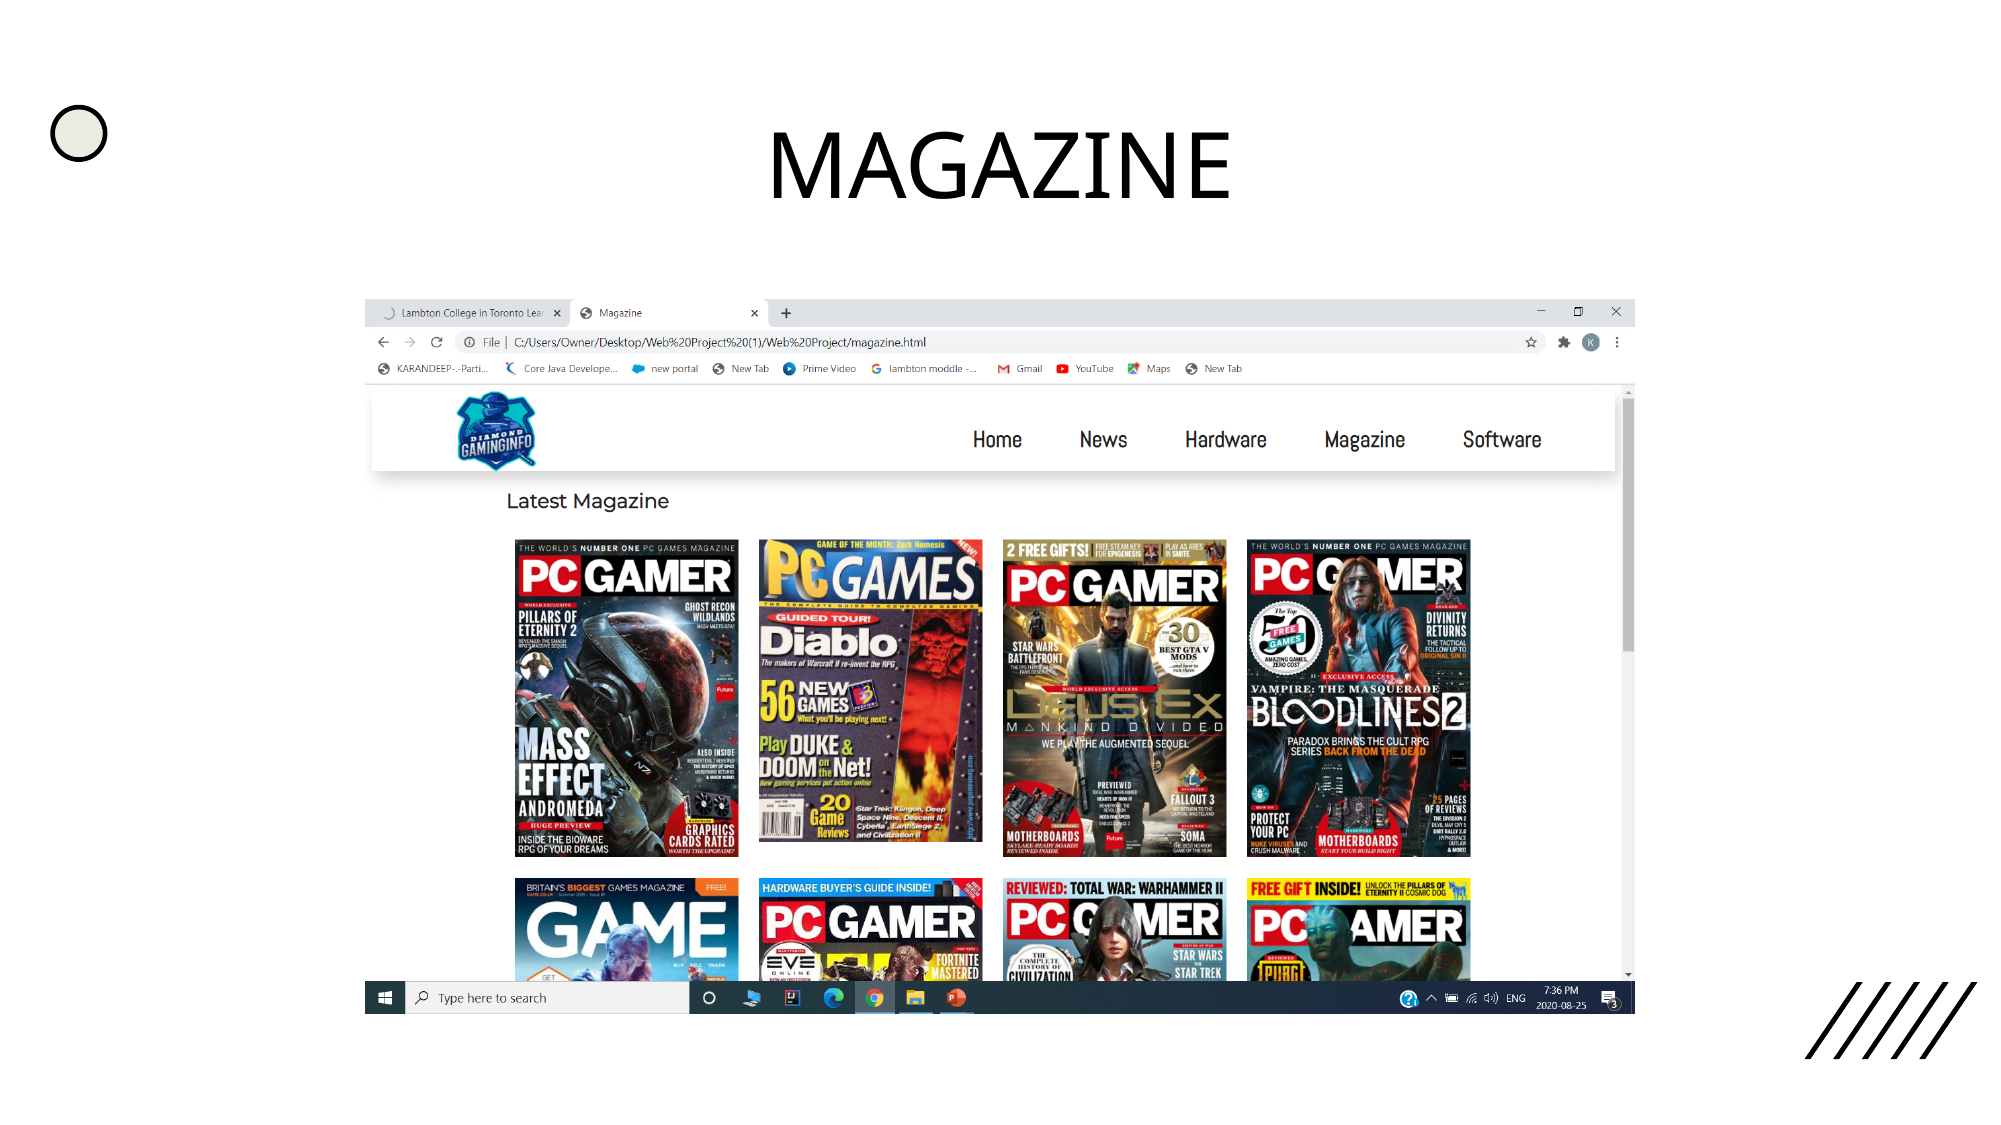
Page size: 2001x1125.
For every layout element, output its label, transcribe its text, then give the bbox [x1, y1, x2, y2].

title MAGAZINE [137, 59, 1863, 278]
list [365, 299, 1635, 1014]
